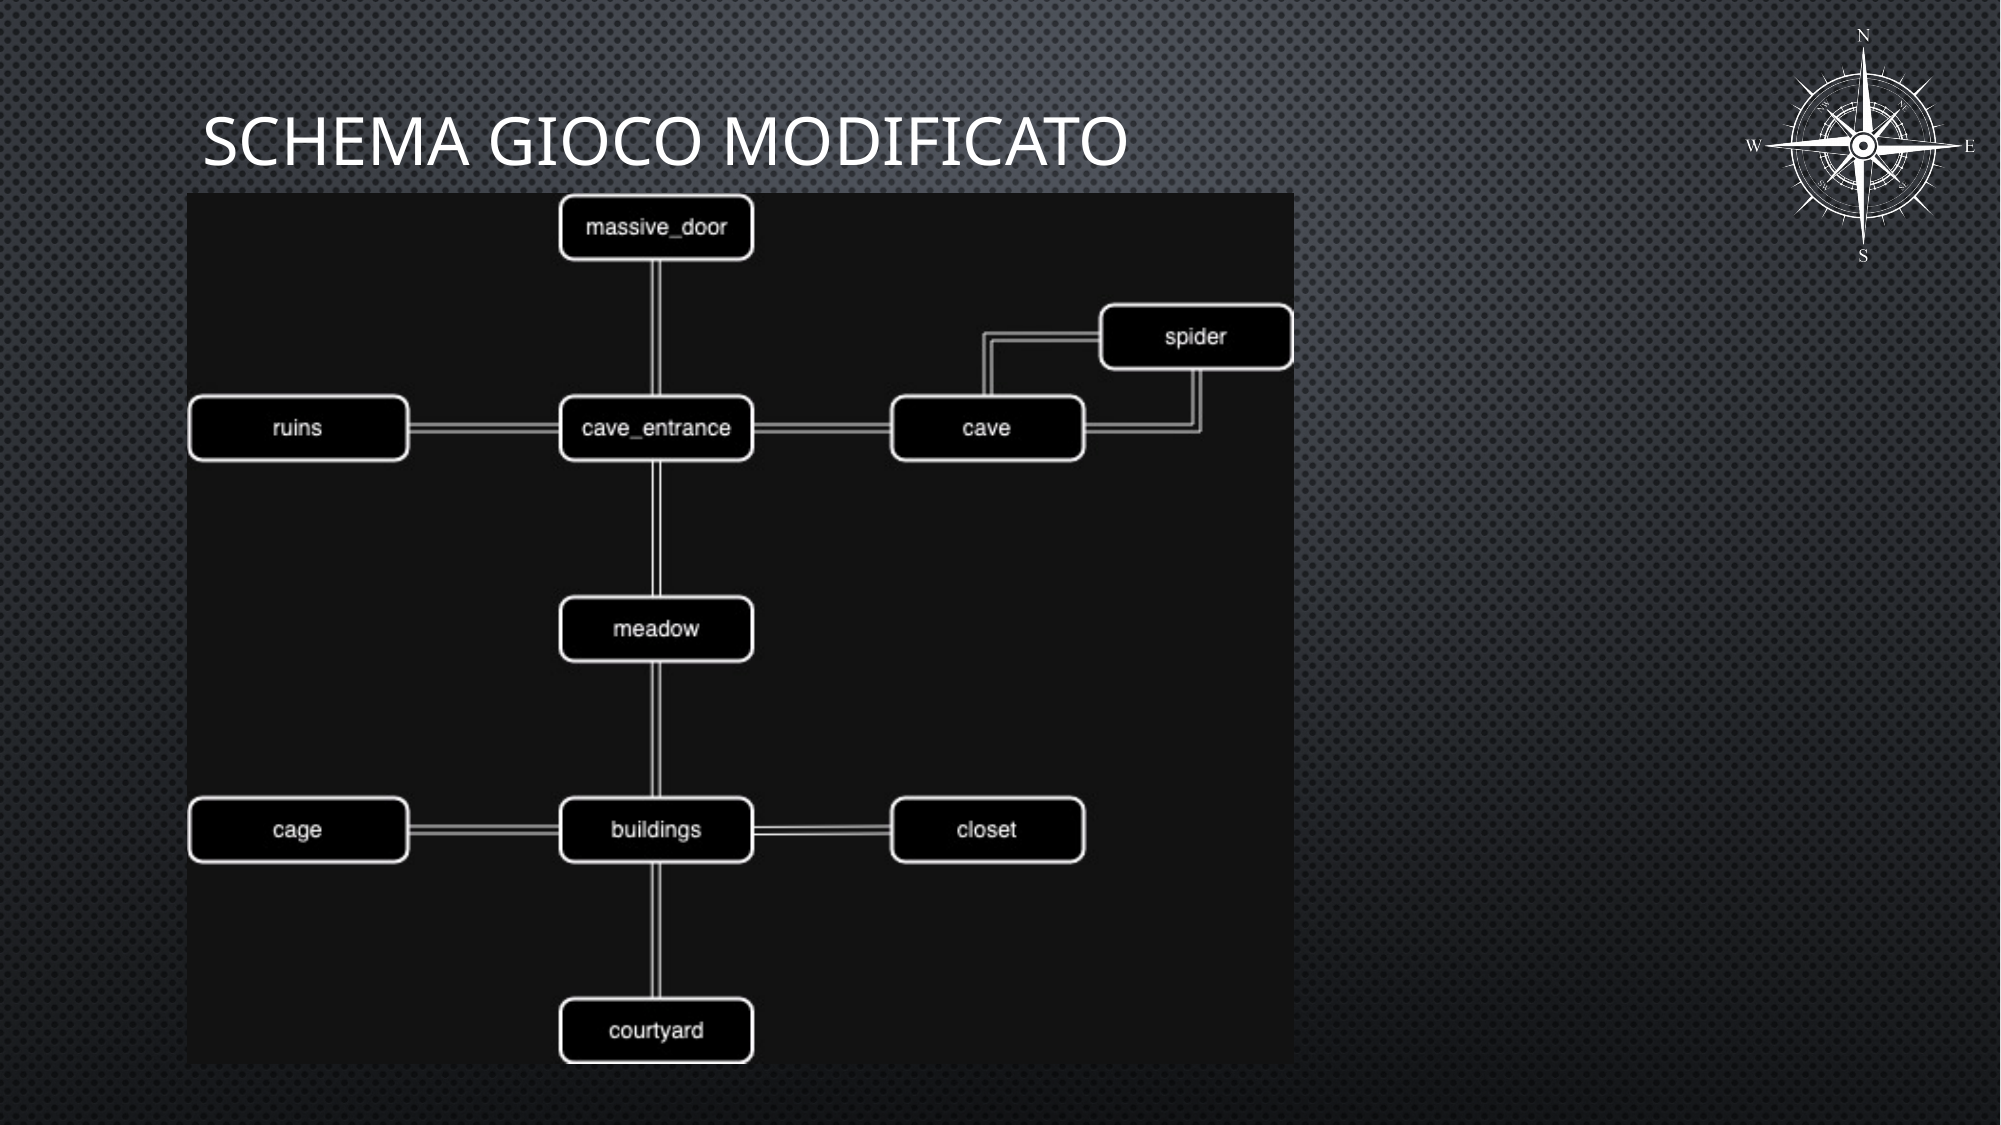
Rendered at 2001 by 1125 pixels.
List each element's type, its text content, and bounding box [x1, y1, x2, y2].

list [186, 193, 1294, 1064]
picture [1744, 28, 1976, 263]
title schema gioco modificato [187, 0, 1813, 295]
